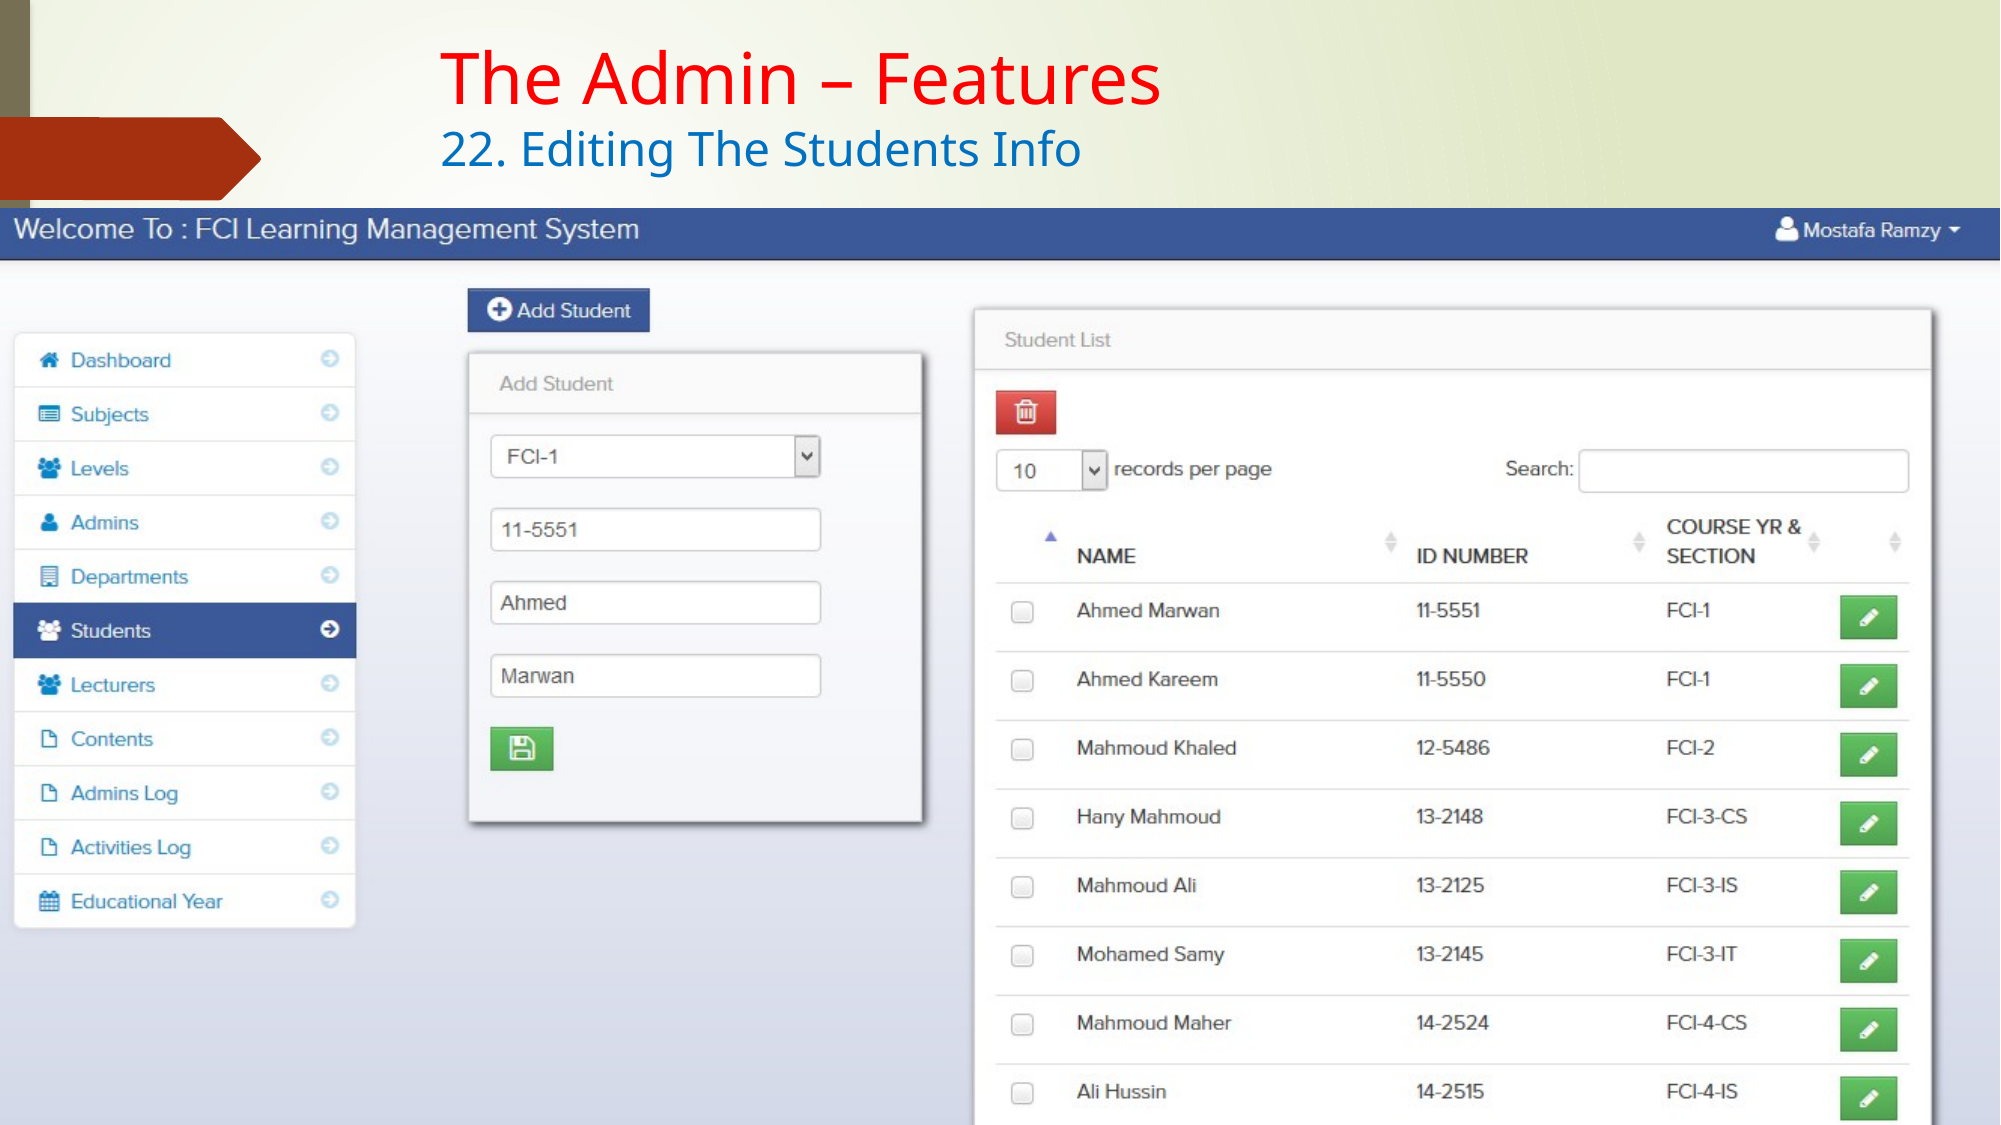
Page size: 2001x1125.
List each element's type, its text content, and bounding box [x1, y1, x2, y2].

title The Admin – Features 22. Editing The Students Info [425, 26, 1888, 185]
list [0, 208, 2000, 1125]
